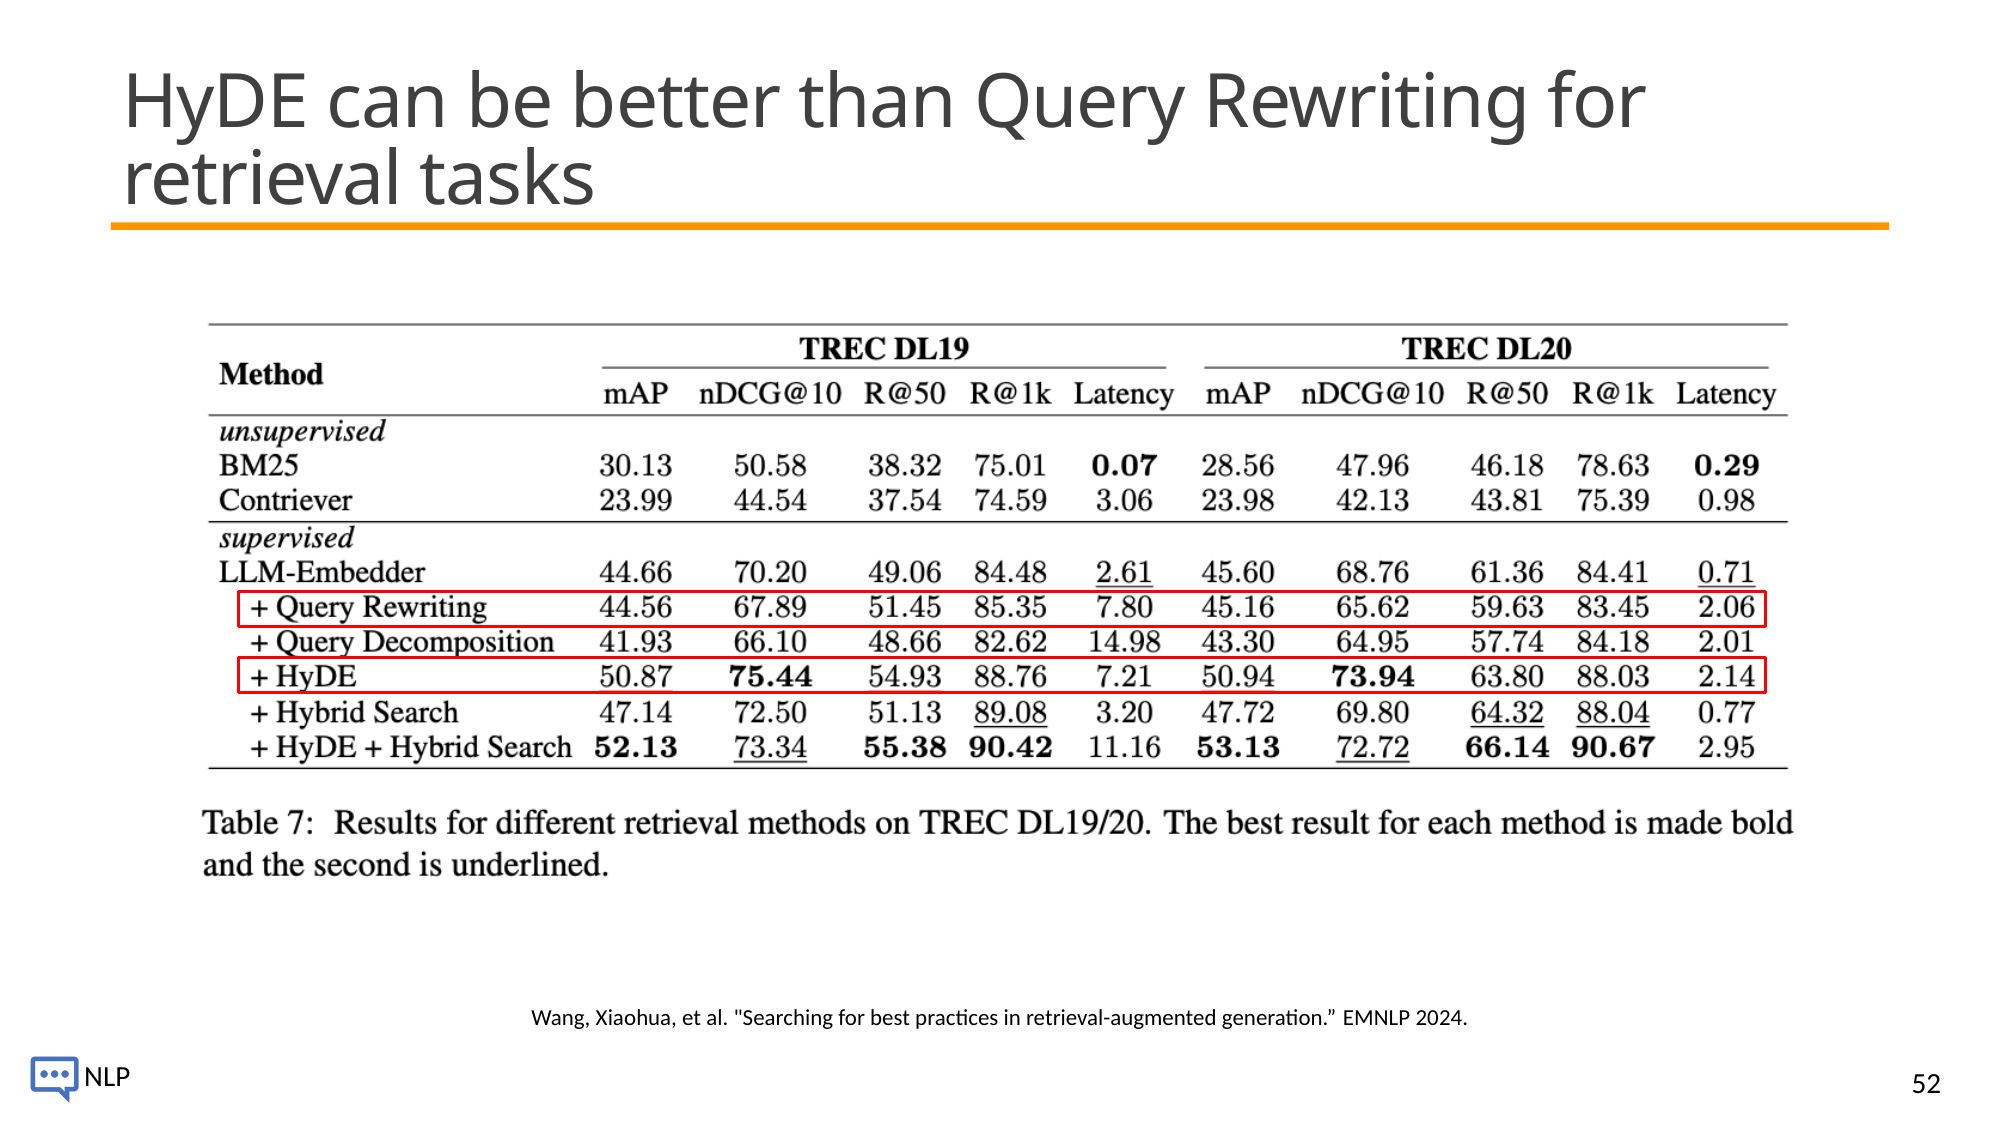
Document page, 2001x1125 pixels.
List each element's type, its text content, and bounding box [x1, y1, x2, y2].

slide_number 52 [1740, 1052, 1957, 1113]
picture [195, 308, 1805, 889]
title HyDE can be better than Query Rewriting for retrieval tasks [107, 58, 1899, 228]
text_box Wang, Xiaohua, et al. "Searching for best practices in retrieval-augmented generation.” EMNLP 2024. [516, 995, 1484, 1038]
picture [23, 1047, 86, 1110]
